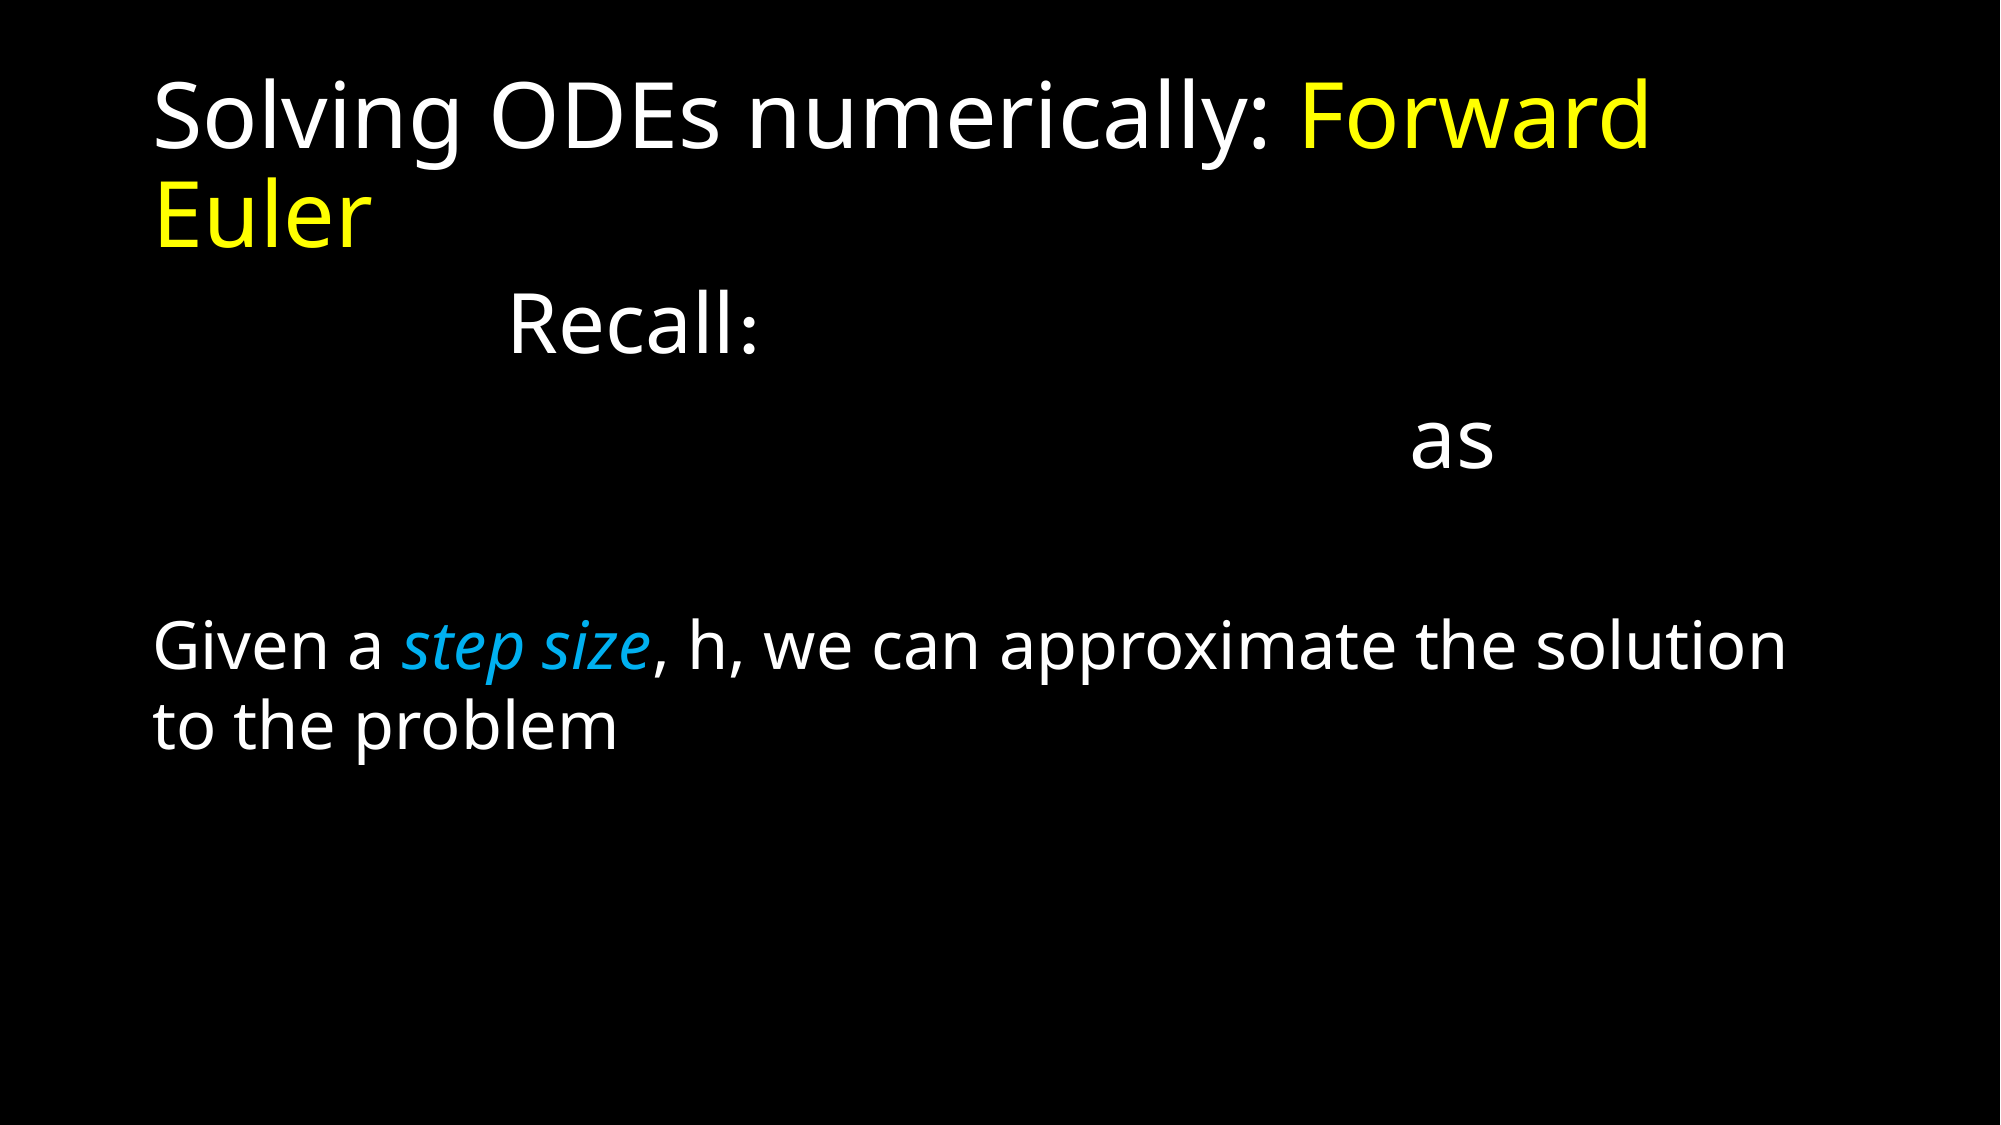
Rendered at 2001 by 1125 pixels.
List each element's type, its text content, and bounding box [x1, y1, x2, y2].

text_box Given a step size, h, we can approximate the solution to the problem [137, 595, 1863, 771]
title Solving ODEs numerically: Forward Euler [137, 59, 1863, 278]
